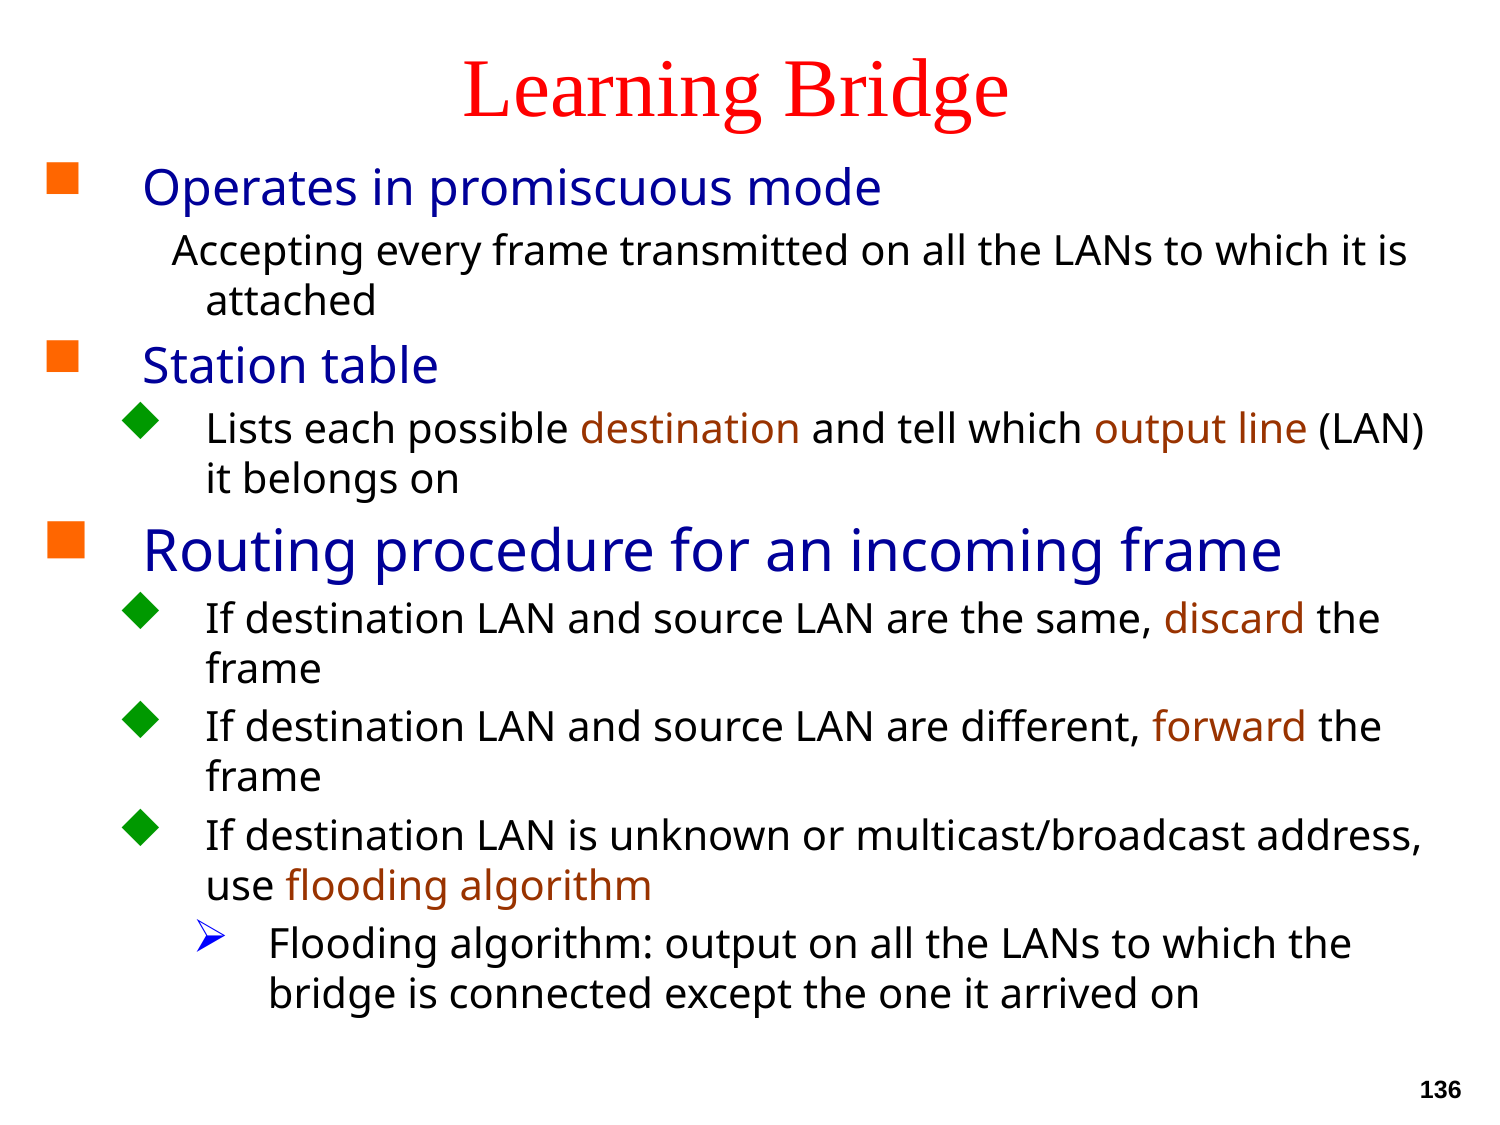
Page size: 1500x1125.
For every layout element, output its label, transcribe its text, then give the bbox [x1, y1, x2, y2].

list Operates in promiscuous mode Accepting every frame transmitted on all the LANs to which it is attached Station table Lists each possible destination and tell which output line (LAN) it belongs on Routing procedure for an incoming frame If destination LAN and source LAN are the same, discard the frame If destination LAN and source LAN are different, forward the frame If destination LAN is unknown or multicast/broadcast address, use flooding algorithm Flooding algorithm: output on all the LANs to which the bridge is connected except the one it arrived on [27, 147, 1463, 1096]
title Learning Bridge [25, 25, 1469, 141]
